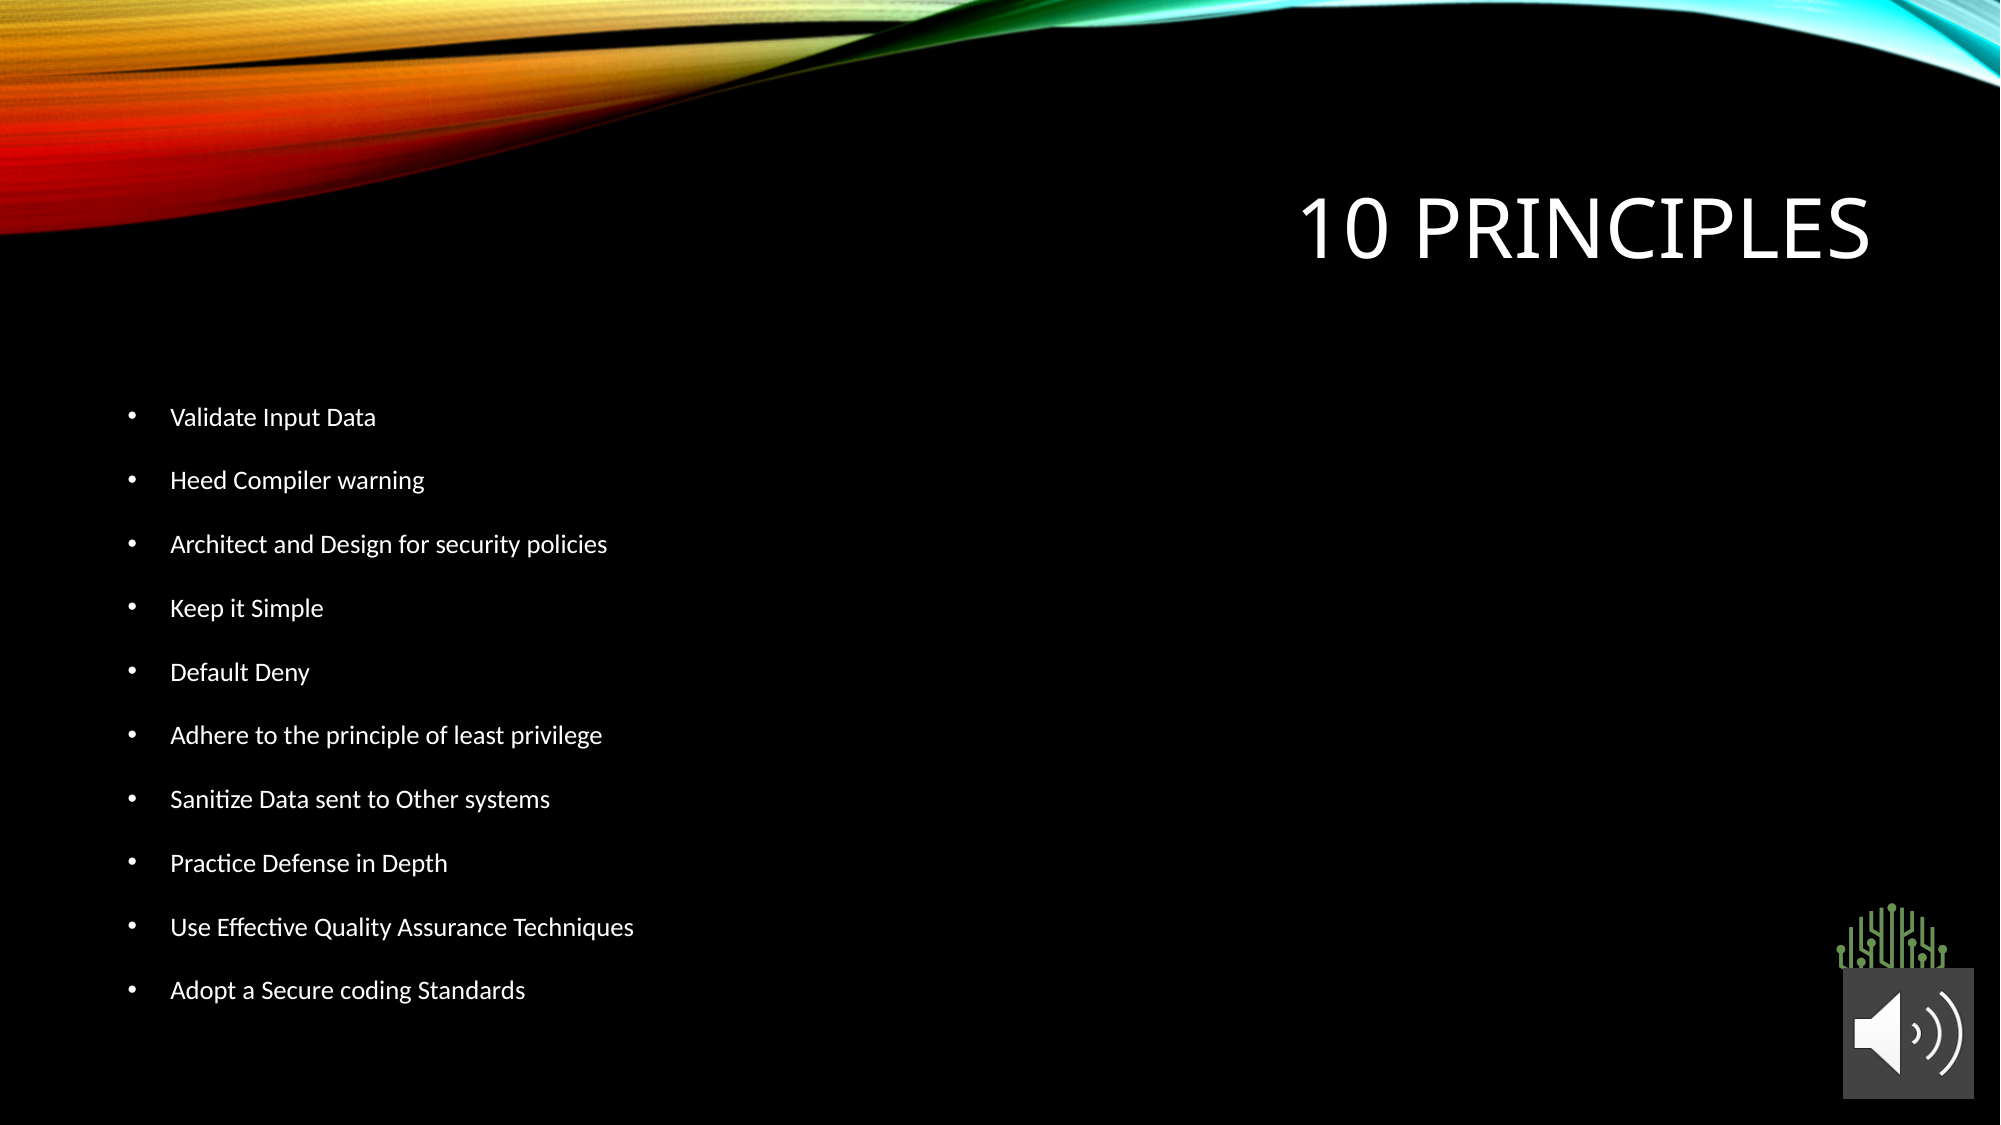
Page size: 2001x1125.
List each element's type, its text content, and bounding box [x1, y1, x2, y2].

list Validate Input Data Heed Compiler warning Architect and Design for security policies Keep it Simple Default Deny Adhere to the principle of least privilege Sanitize Data sent to Other systems Practice Defense in Depth Use Effective Quality Assurance Techniques Adopt a Secure coding Standards [112, 360, 1888, 1021]
picture [1817, 892, 1976, 1101]
picture [0, 0, 2000, 237]
title 10 PRINCIPLES [474, 125, 1888, 338]
